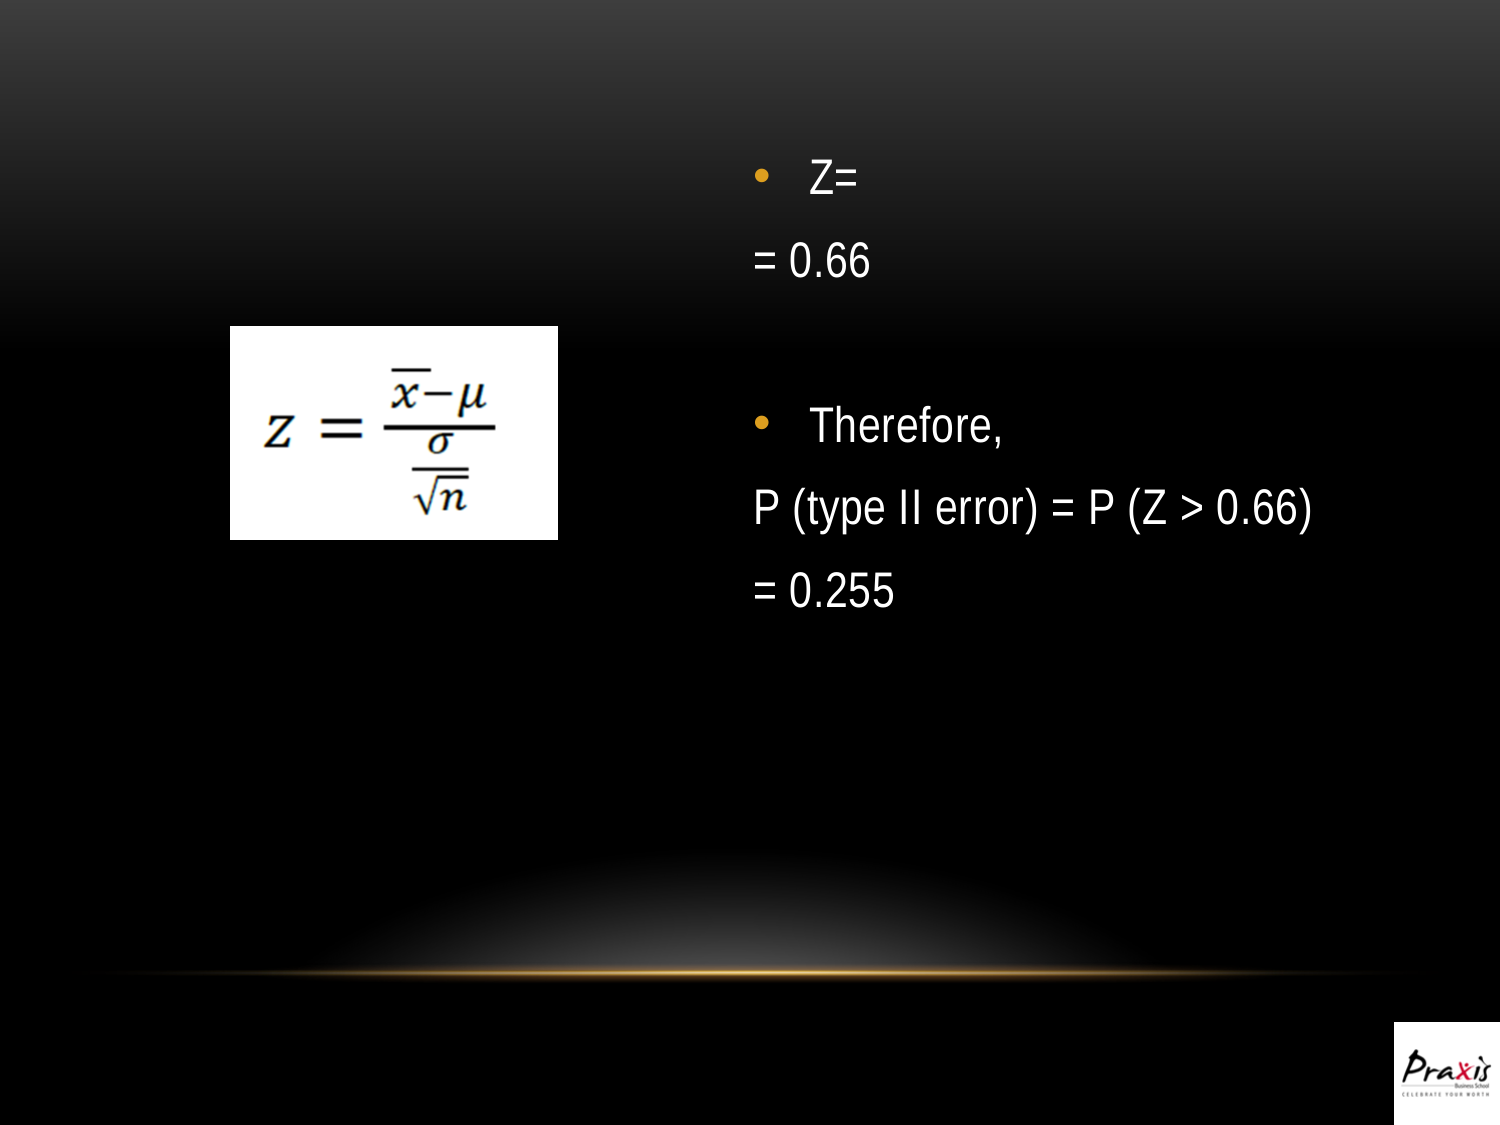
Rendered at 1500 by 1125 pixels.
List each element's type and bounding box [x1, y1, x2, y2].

list [229, 326, 558, 540]
picture [0, 0, 1500, 1125]
